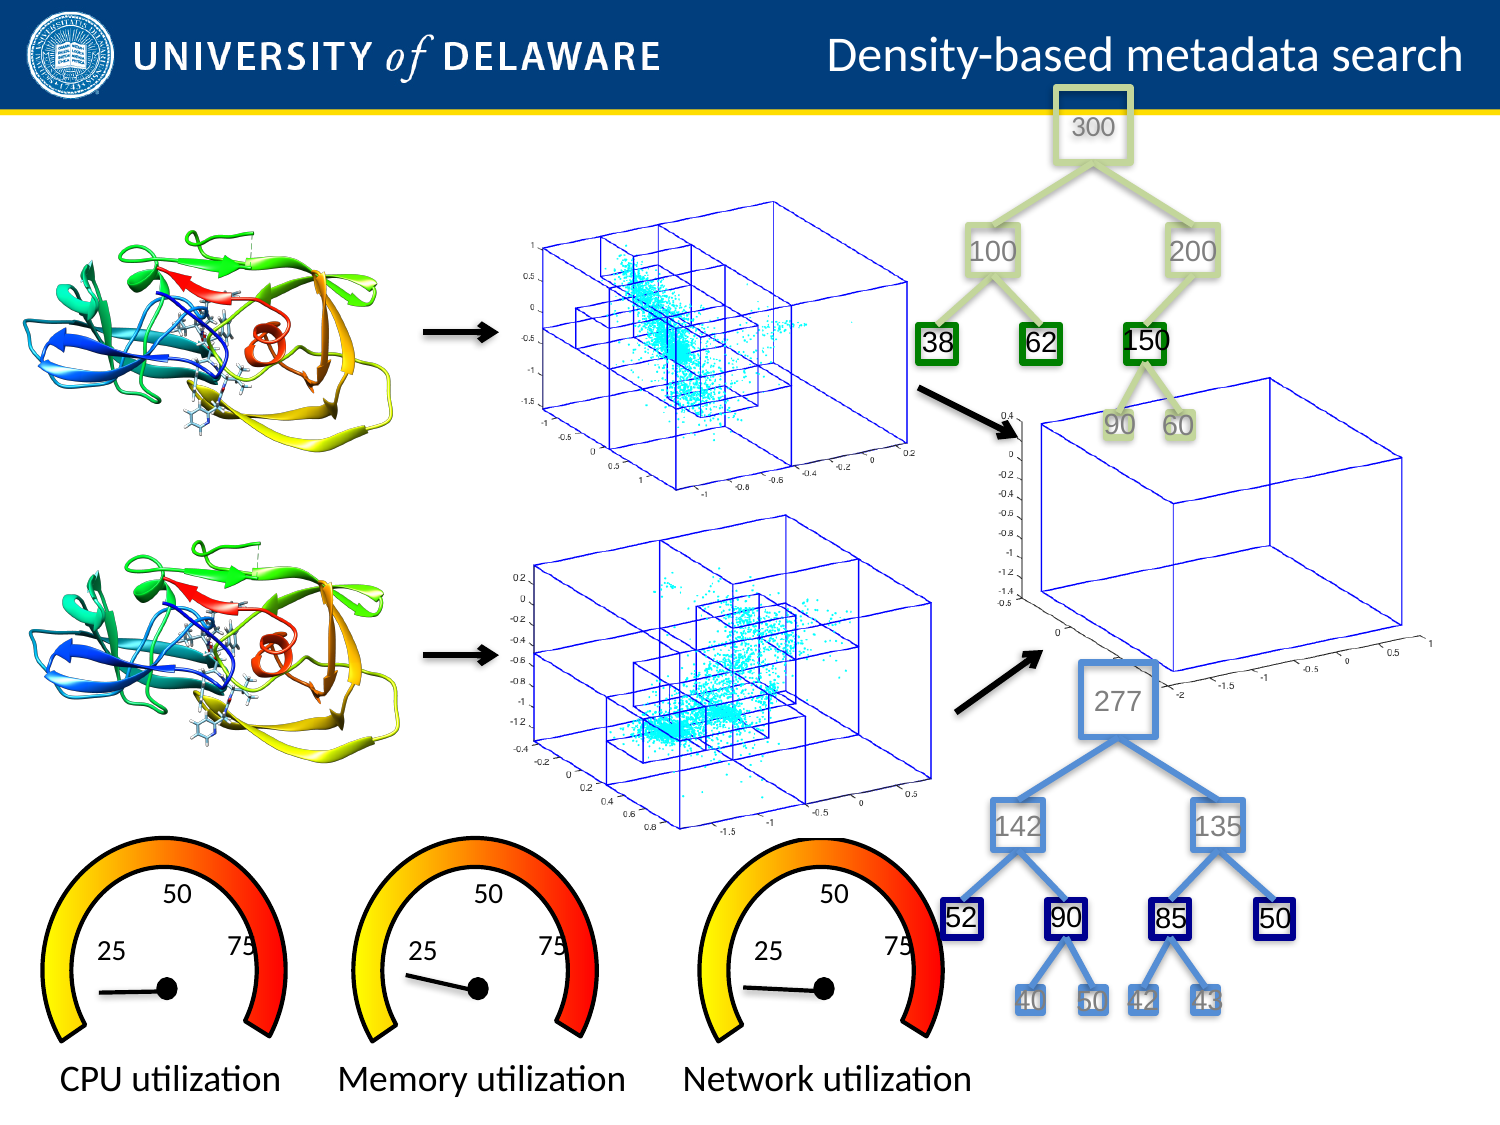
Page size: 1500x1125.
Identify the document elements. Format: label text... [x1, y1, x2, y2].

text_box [405, 974, 479, 992]
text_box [907, 87, 1231, 450]
text_box Density-based metadata search [811, 14, 1491, 89]
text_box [42, 837, 299, 1107]
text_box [319, 837, 644, 1107]
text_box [665, 846, 991, 1107]
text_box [955, 649, 1044, 660]
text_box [930, 662, 1306, 1026]
picture [0, 0, 1500, 1125]
